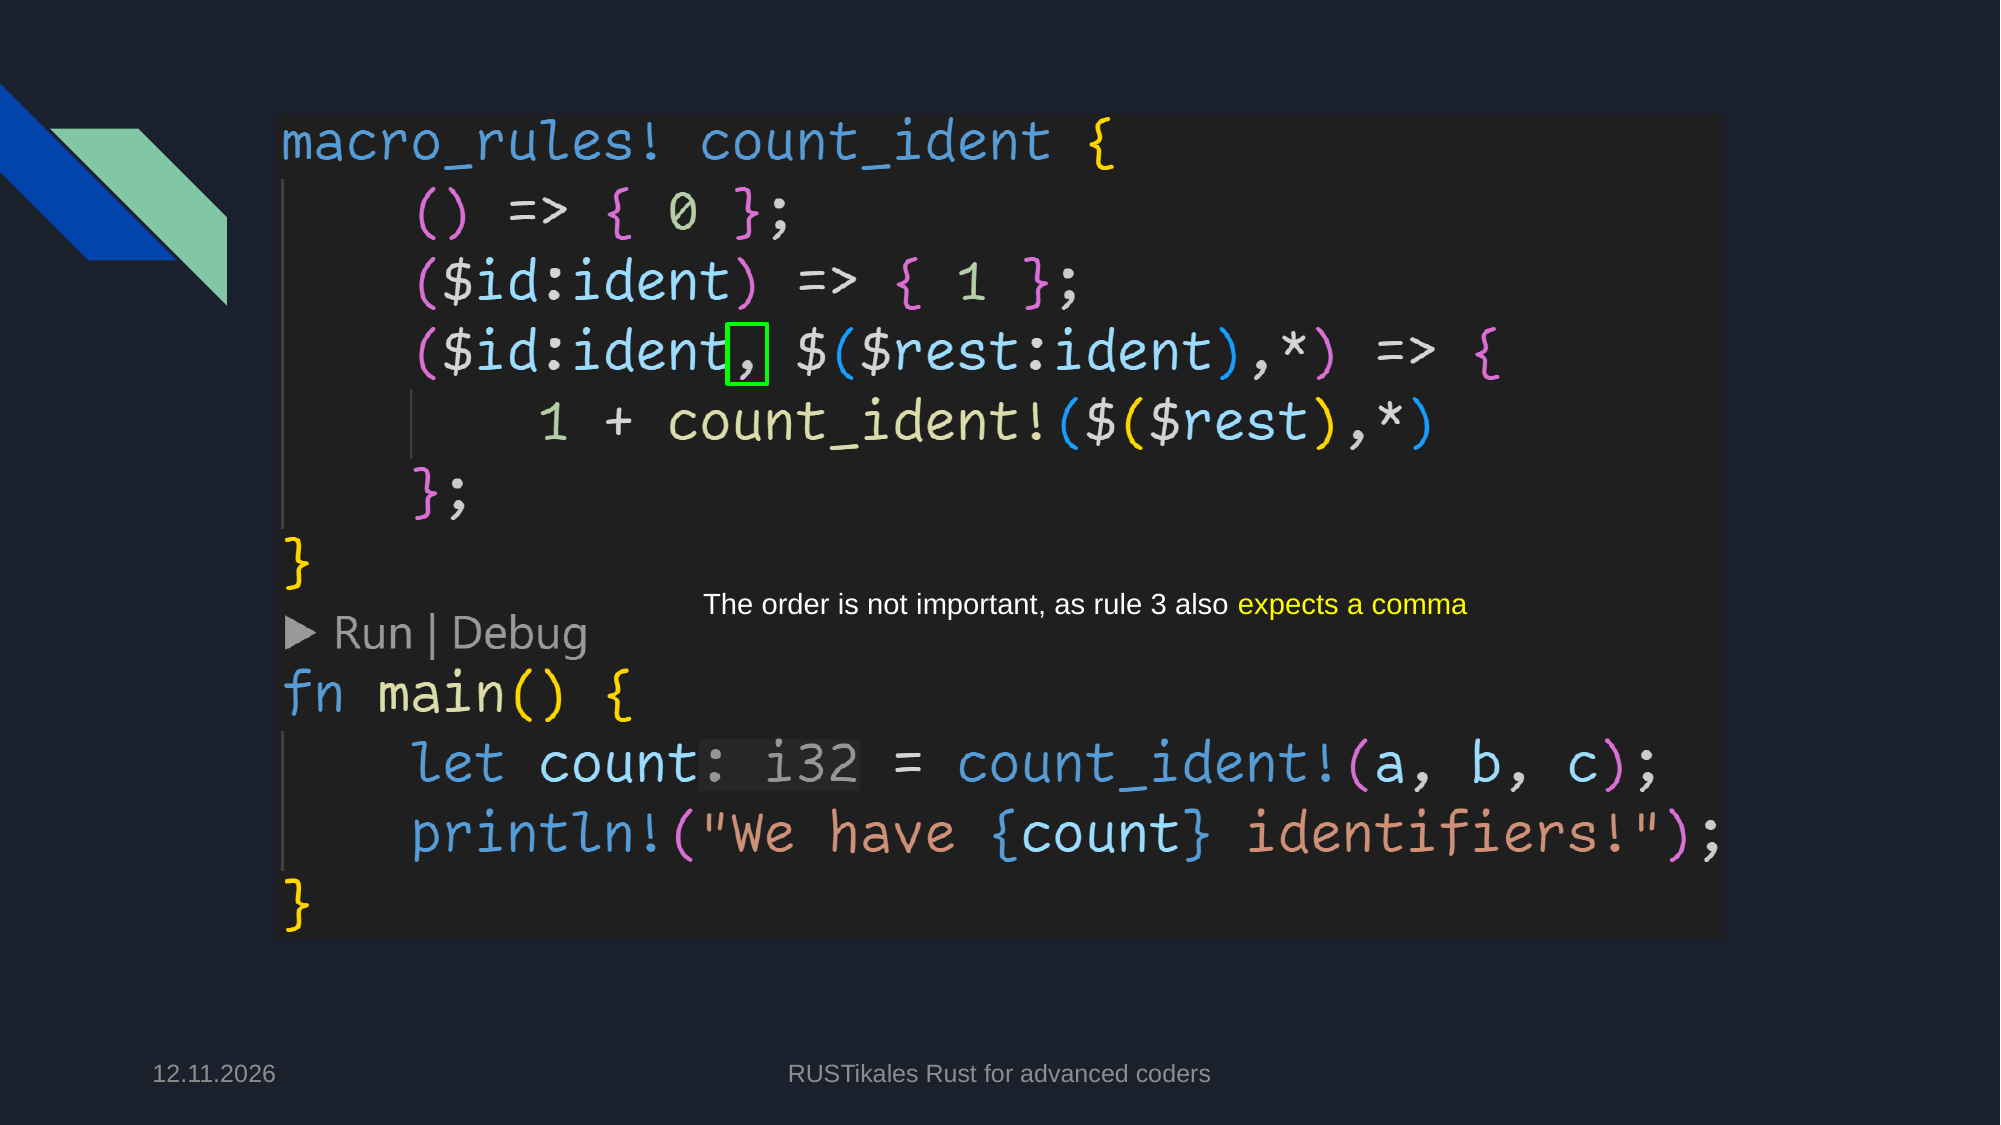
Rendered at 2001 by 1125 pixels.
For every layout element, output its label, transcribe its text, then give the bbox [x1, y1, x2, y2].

footer RUSTikales Rust for advanced coders [662, 1042, 1338, 1103]
picture [275, 114, 1725, 940]
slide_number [137, 1042, 588, 1103]
